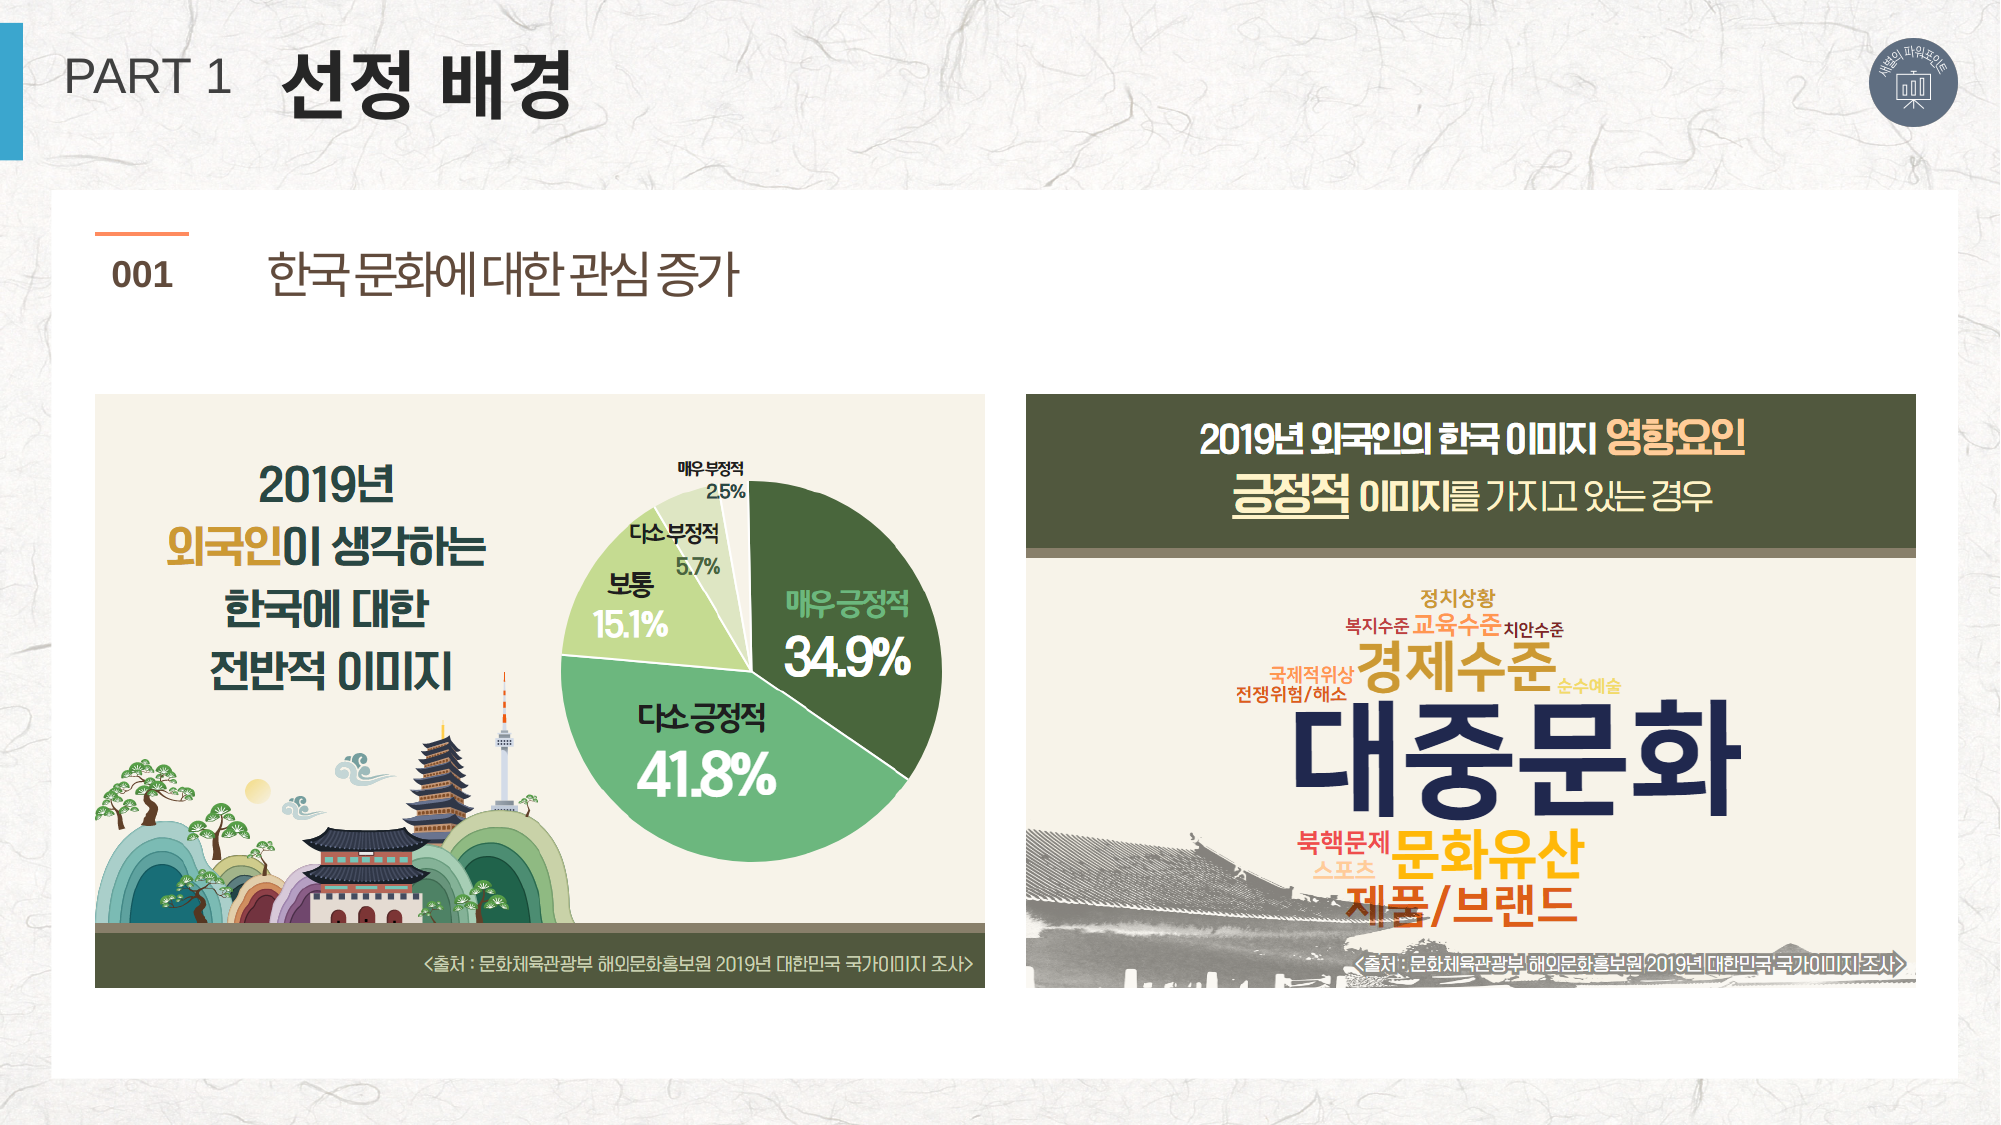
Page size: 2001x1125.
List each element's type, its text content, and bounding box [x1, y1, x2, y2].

text_box [0, 22, 24, 161]
text_box 선정 배경 [265, 41, 1921, 153]
text_box [50, 189, 1959, 1080]
text_box PART 1 [48, 42, 345, 117]
picture [1869, 38, 1958, 127]
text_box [95, 233, 779, 312]
picture [95, 394, 985, 988]
picture [1026, 394, 1916, 988]
